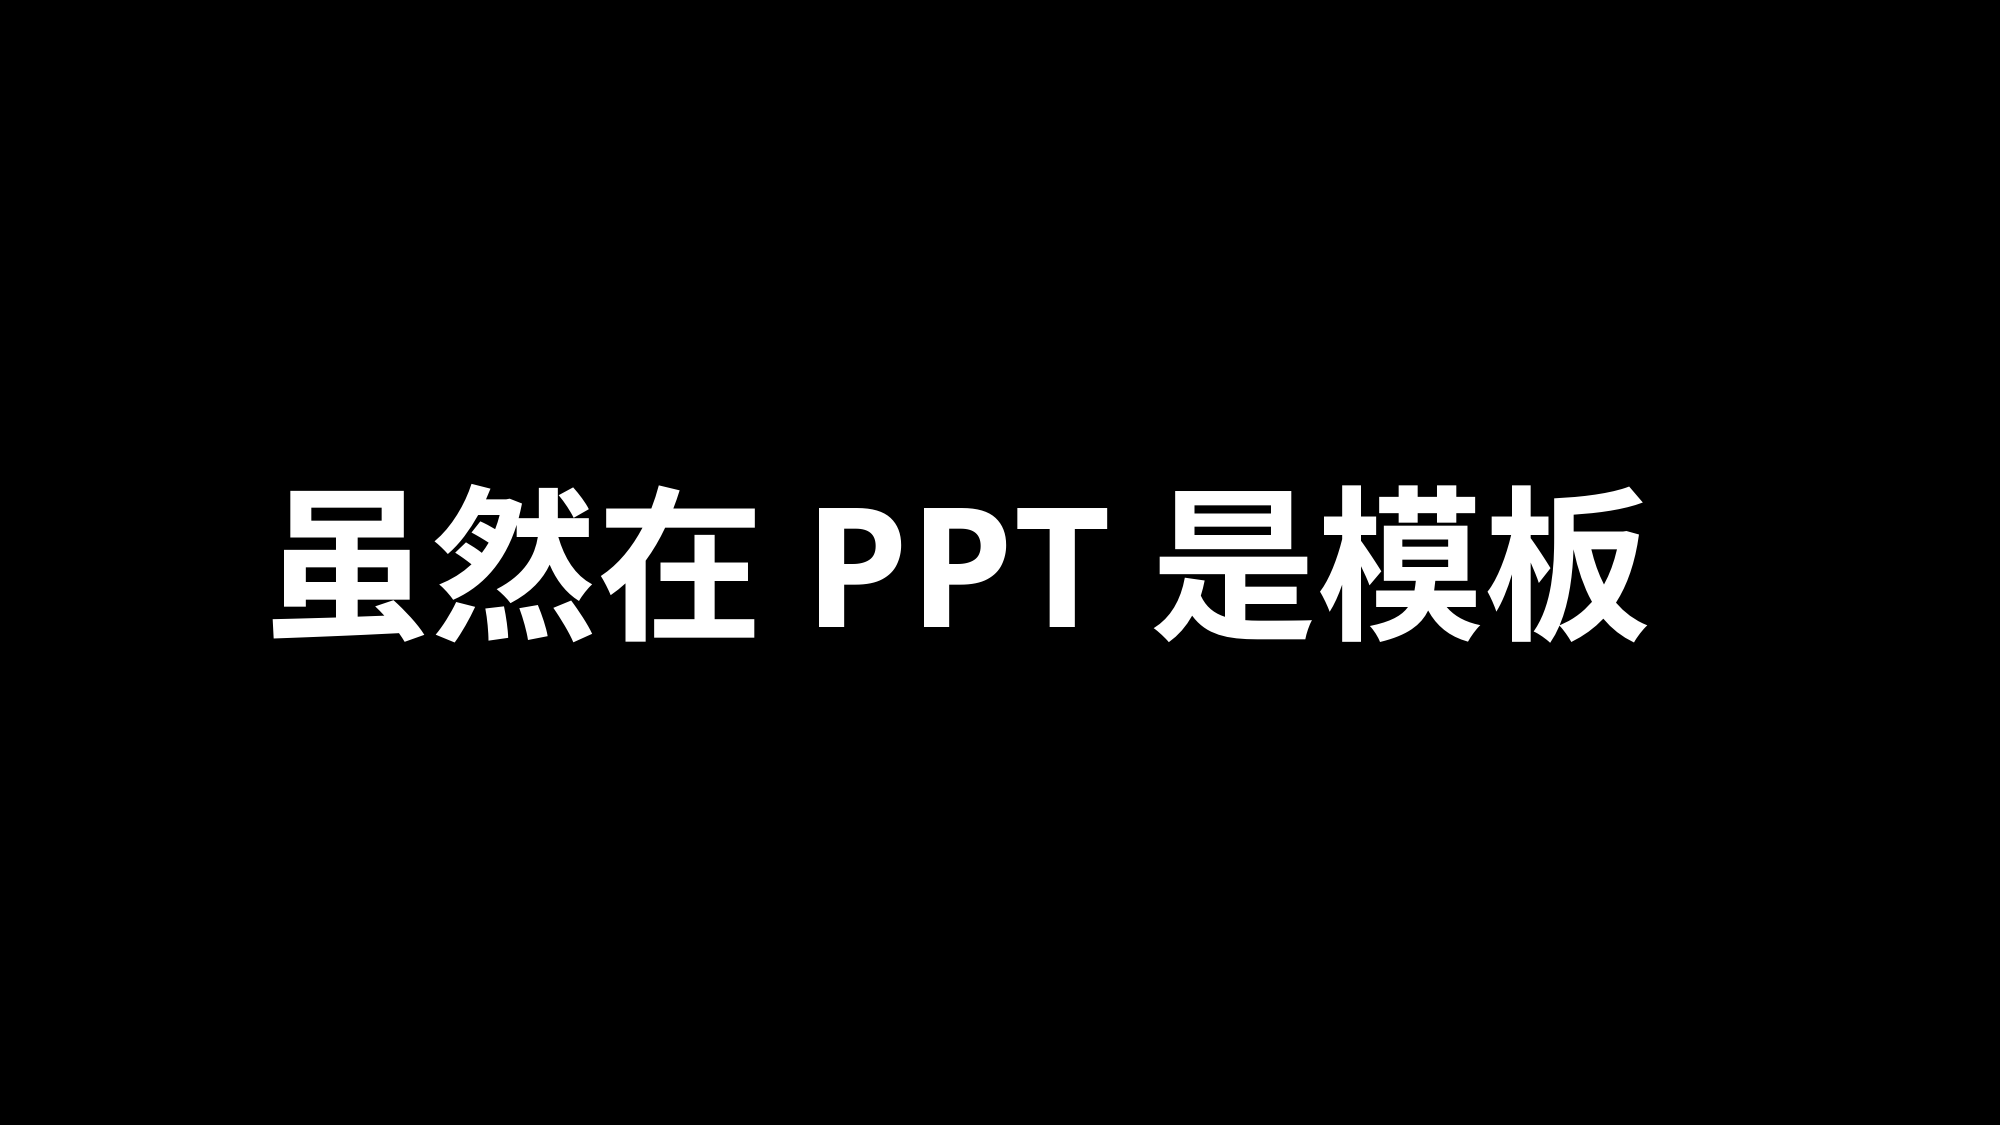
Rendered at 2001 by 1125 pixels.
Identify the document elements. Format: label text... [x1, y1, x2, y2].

text_box 虽然在PPT是模板 [249, 453, 1750, 669]
